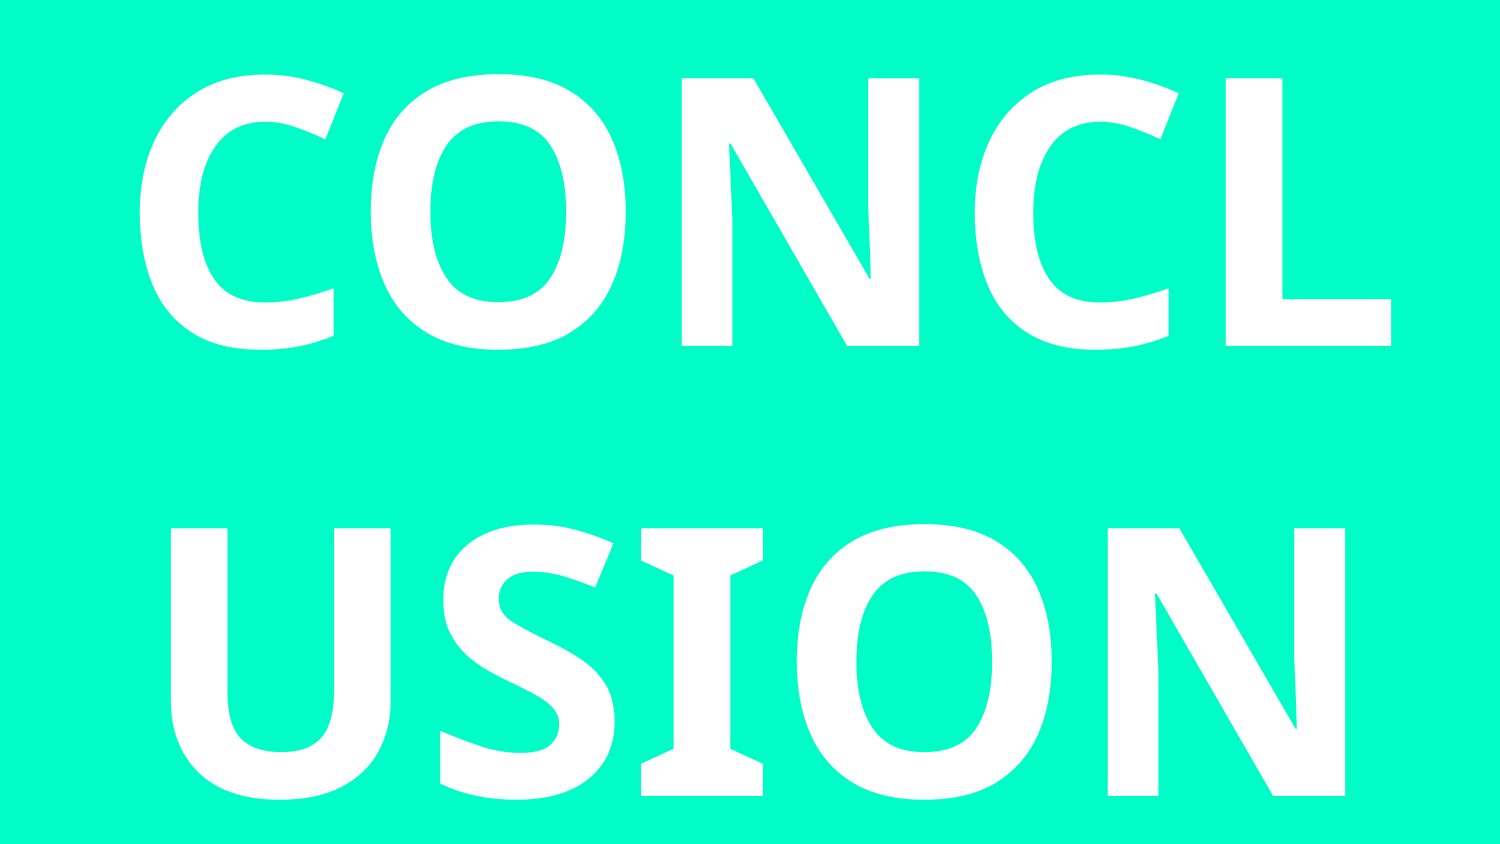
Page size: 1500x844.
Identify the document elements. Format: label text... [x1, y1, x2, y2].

title CONCLUSION [85, 168, 1435, 676]
